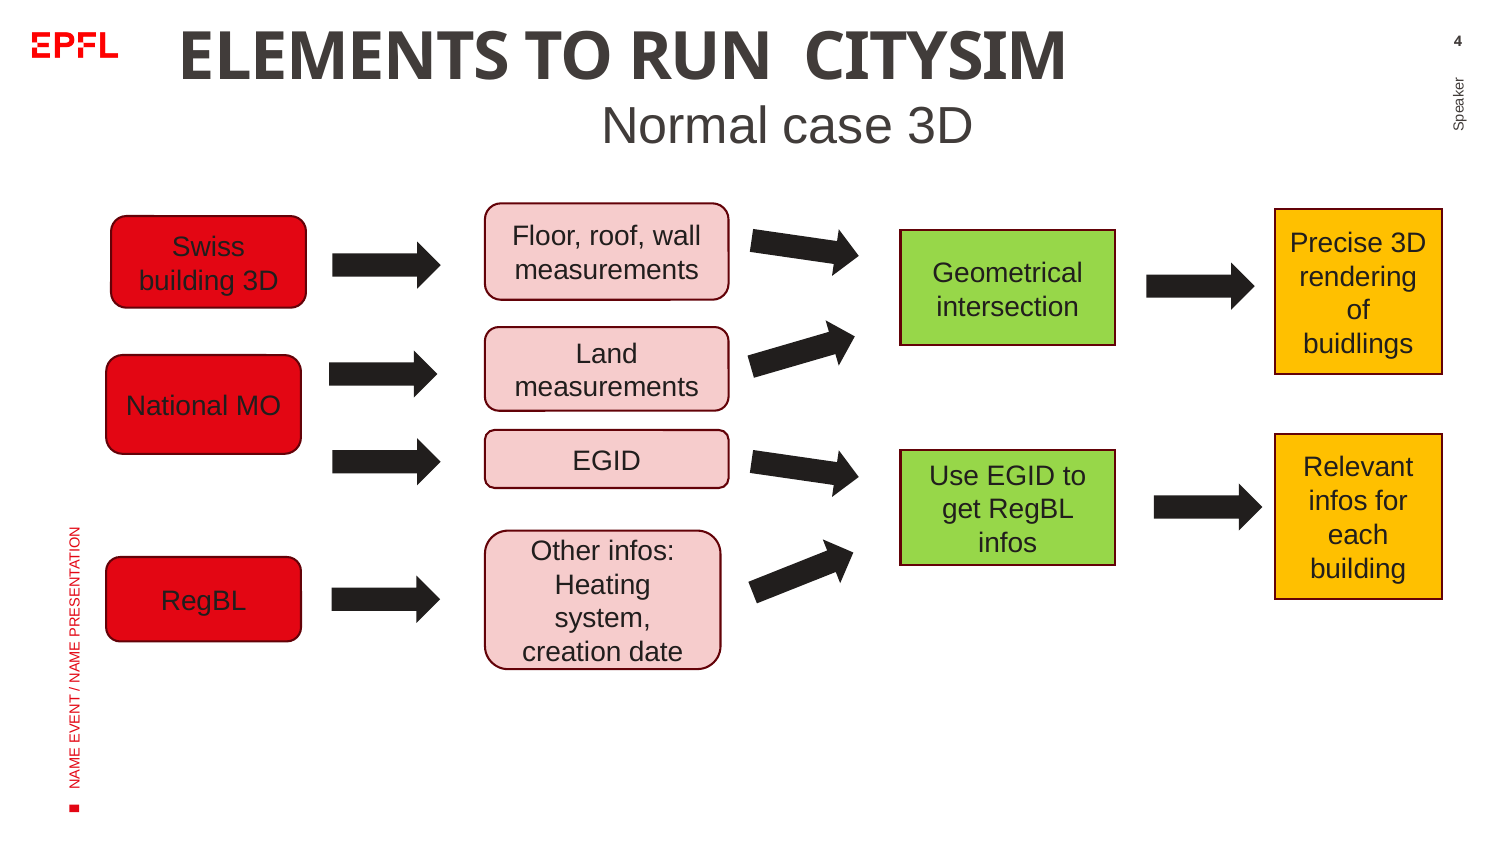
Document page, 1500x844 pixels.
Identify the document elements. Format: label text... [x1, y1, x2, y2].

text_box RegBL [105, 555, 303, 643]
text_box Precise 3D rendering of buidlings [1274, 208, 1443, 375]
text_box EGID [483, 428, 730, 490]
picture [21, 21, 129, 69]
text_box Geometrical intersection [899, 229, 1116, 346]
slide_number NAME EVENT / NAME PRESENTATION [0, 256, 149, 805]
text_box [332, 241, 441, 289]
text_box National MO [105, 353, 302, 455]
text_box [331, 575, 441, 623]
text_box Floor, roof, wall measurements [483, 202, 730, 301]
text_box [747, 320, 855, 378]
text_box Swiss building 3D [109, 214, 307, 309]
text_box [1153, 483, 1263, 531]
slide_number 4 [1415, 32, 1500, 59]
text_box [1146, 262, 1255, 310]
text_box Other infos: Heating system, creation date [483, 529, 722, 671]
text_box Normal case 3D [586, 83, 1148, 161]
text_box [748, 539, 854, 604]
text_box Relevant infos for each building [1274, 433, 1443, 600]
text_box [749, 228, 859, 276]
text_box [749, 450, 859, 497]
title ELEMENTS TO RUN CITYSIM [148, 21, 1227, 198]
footer Speaker [1415, 59, 1500, 641]
text_box Use EGID to get RegBL infos [899, 449, 1116, 566]
text_box [332, 438, 441, 486]
text_box Land measurements [483, 326, 730, 412]
text_box [329, 350, 438, 398]
